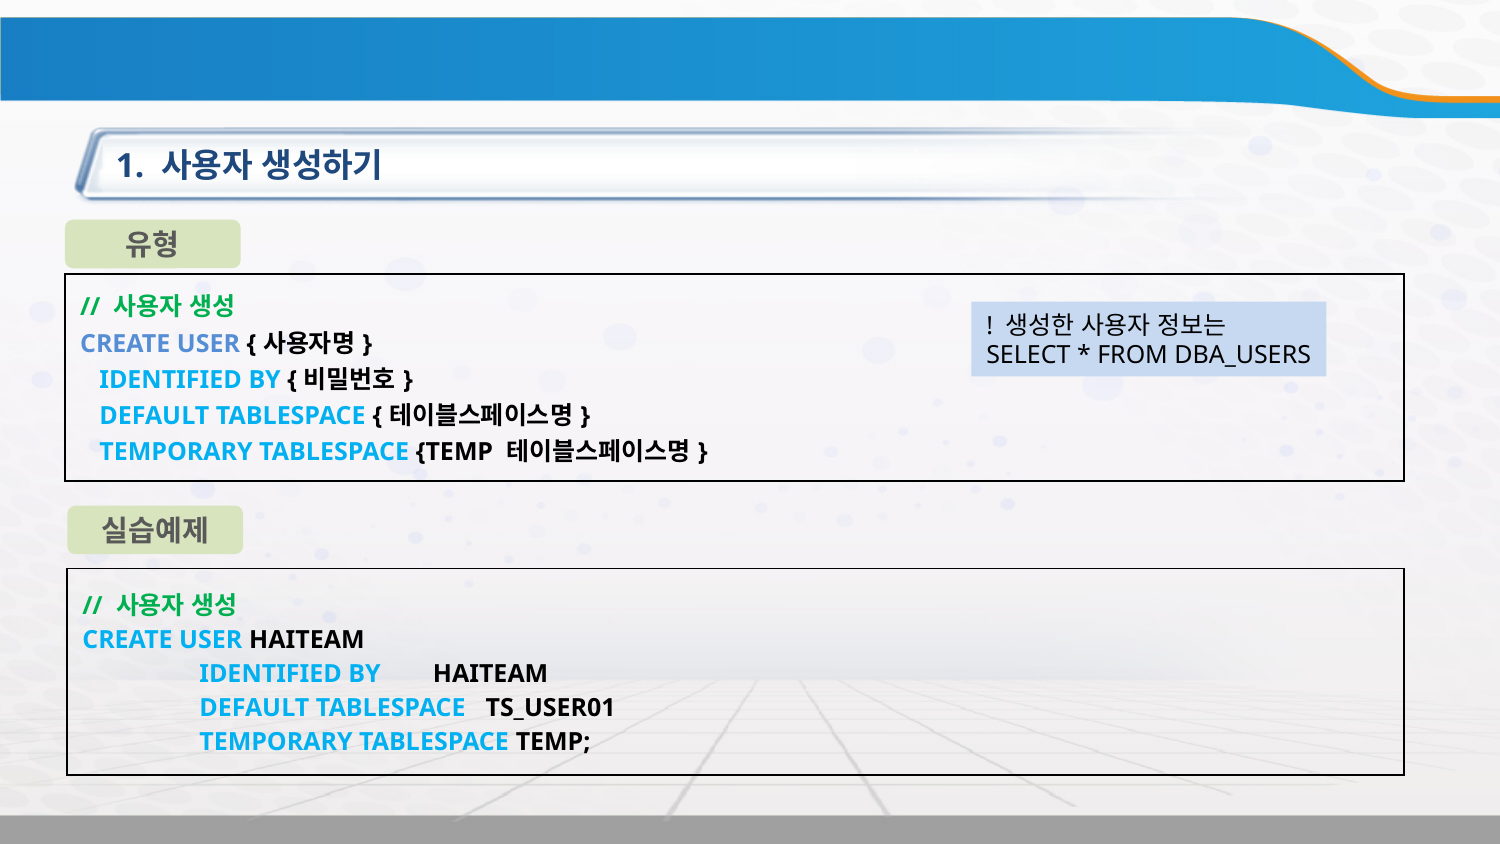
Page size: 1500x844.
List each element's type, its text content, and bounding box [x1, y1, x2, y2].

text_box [74, 126, 1289, 208]
table_header // 사용자 생성 CREATE USER {사용자명} IDENTIFIED BY {비밀번호} DEFAULT TABLESPACE {테이블스페이스명} TEMPORARY TABLESPACE {TEMP 테이블스페이스명} [66, 275, 1403, 480]
text_box 유형 [64, 219, 241, 269]
text_box 실습예제 [67, 505, 244, 555]
text_box 2. 데이터베이스 시작하기 [29, 0, 1175, 103]
picture [0, 0, 1500, 844]
table_header // 사용자 생성 CREATE USER HAITEAM IDENTIFIED BY HAITEAM DEFAULT TABLESPACE TS_USER01 TEMPORARY TABLESPACE TEMP; [68, 569, 1403, 774]
text_box ! 생성한 사용자 정보는 SELECT * FROM DBA_USERS [971, 301, 1327, 377]
